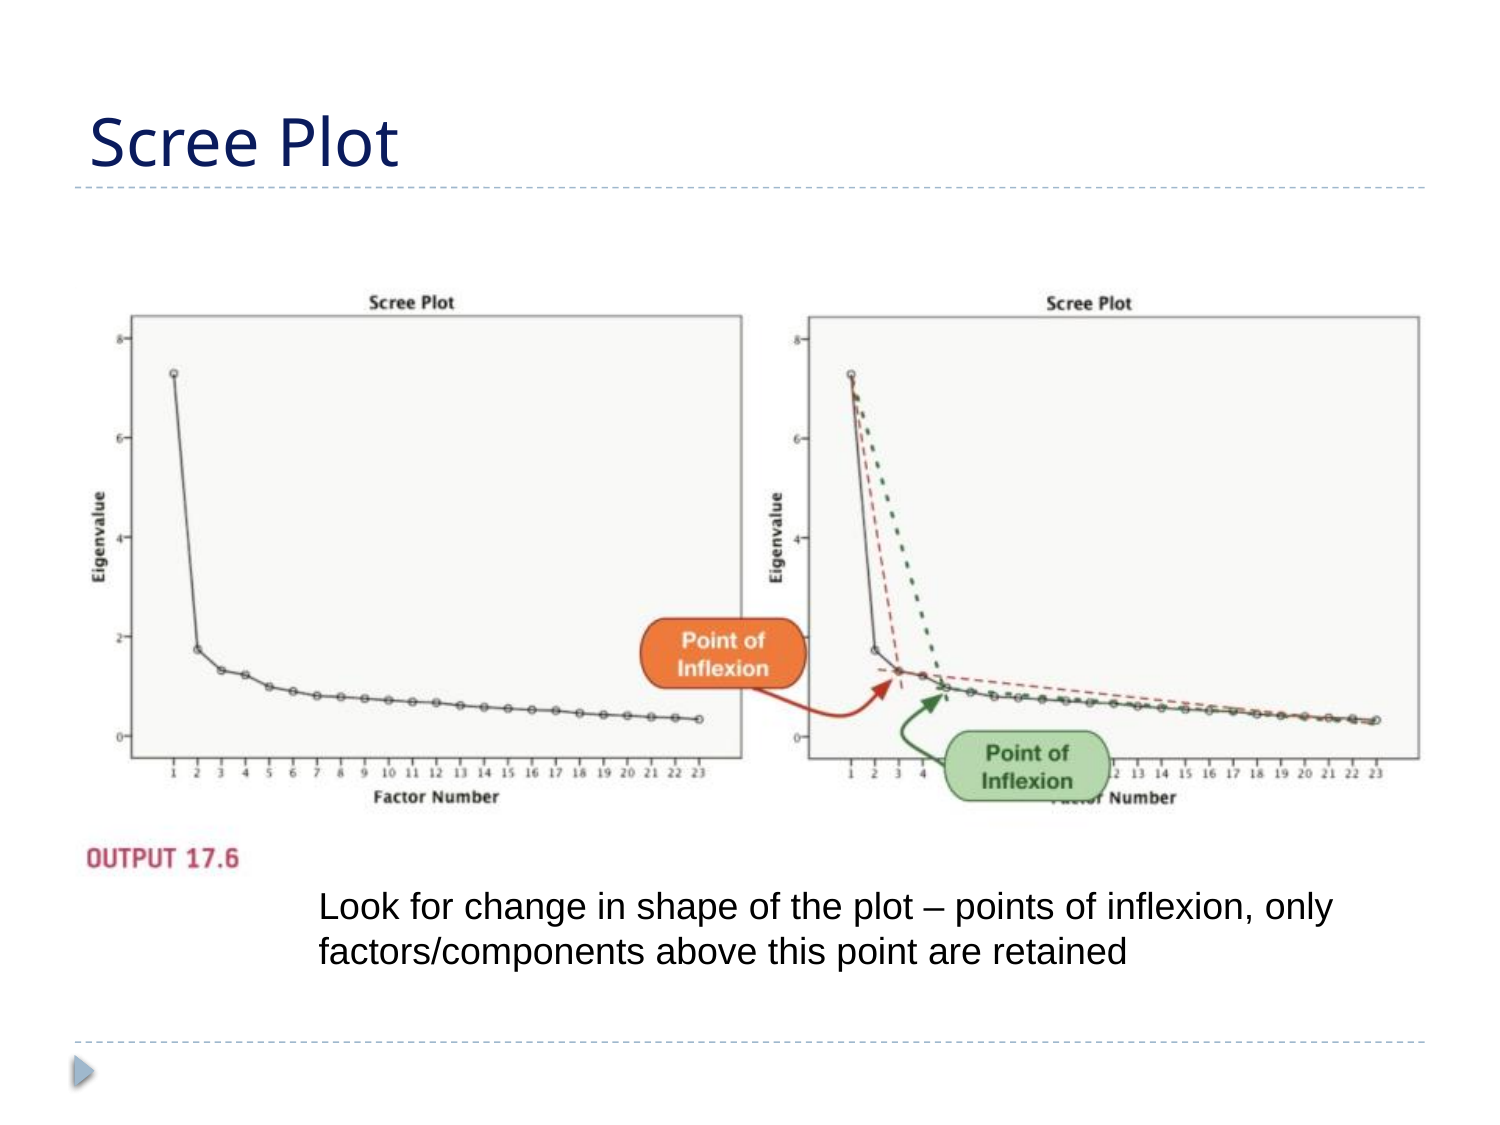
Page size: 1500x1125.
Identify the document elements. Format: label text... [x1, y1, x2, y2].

title Scree Plot [75, 37, 1425, 188]
text_box Look for change in shape of the plot – points of inflexion, only factors/components above this point are retained [303, 899, 1400, 980]
picture [74, 287, 1444, 886]
